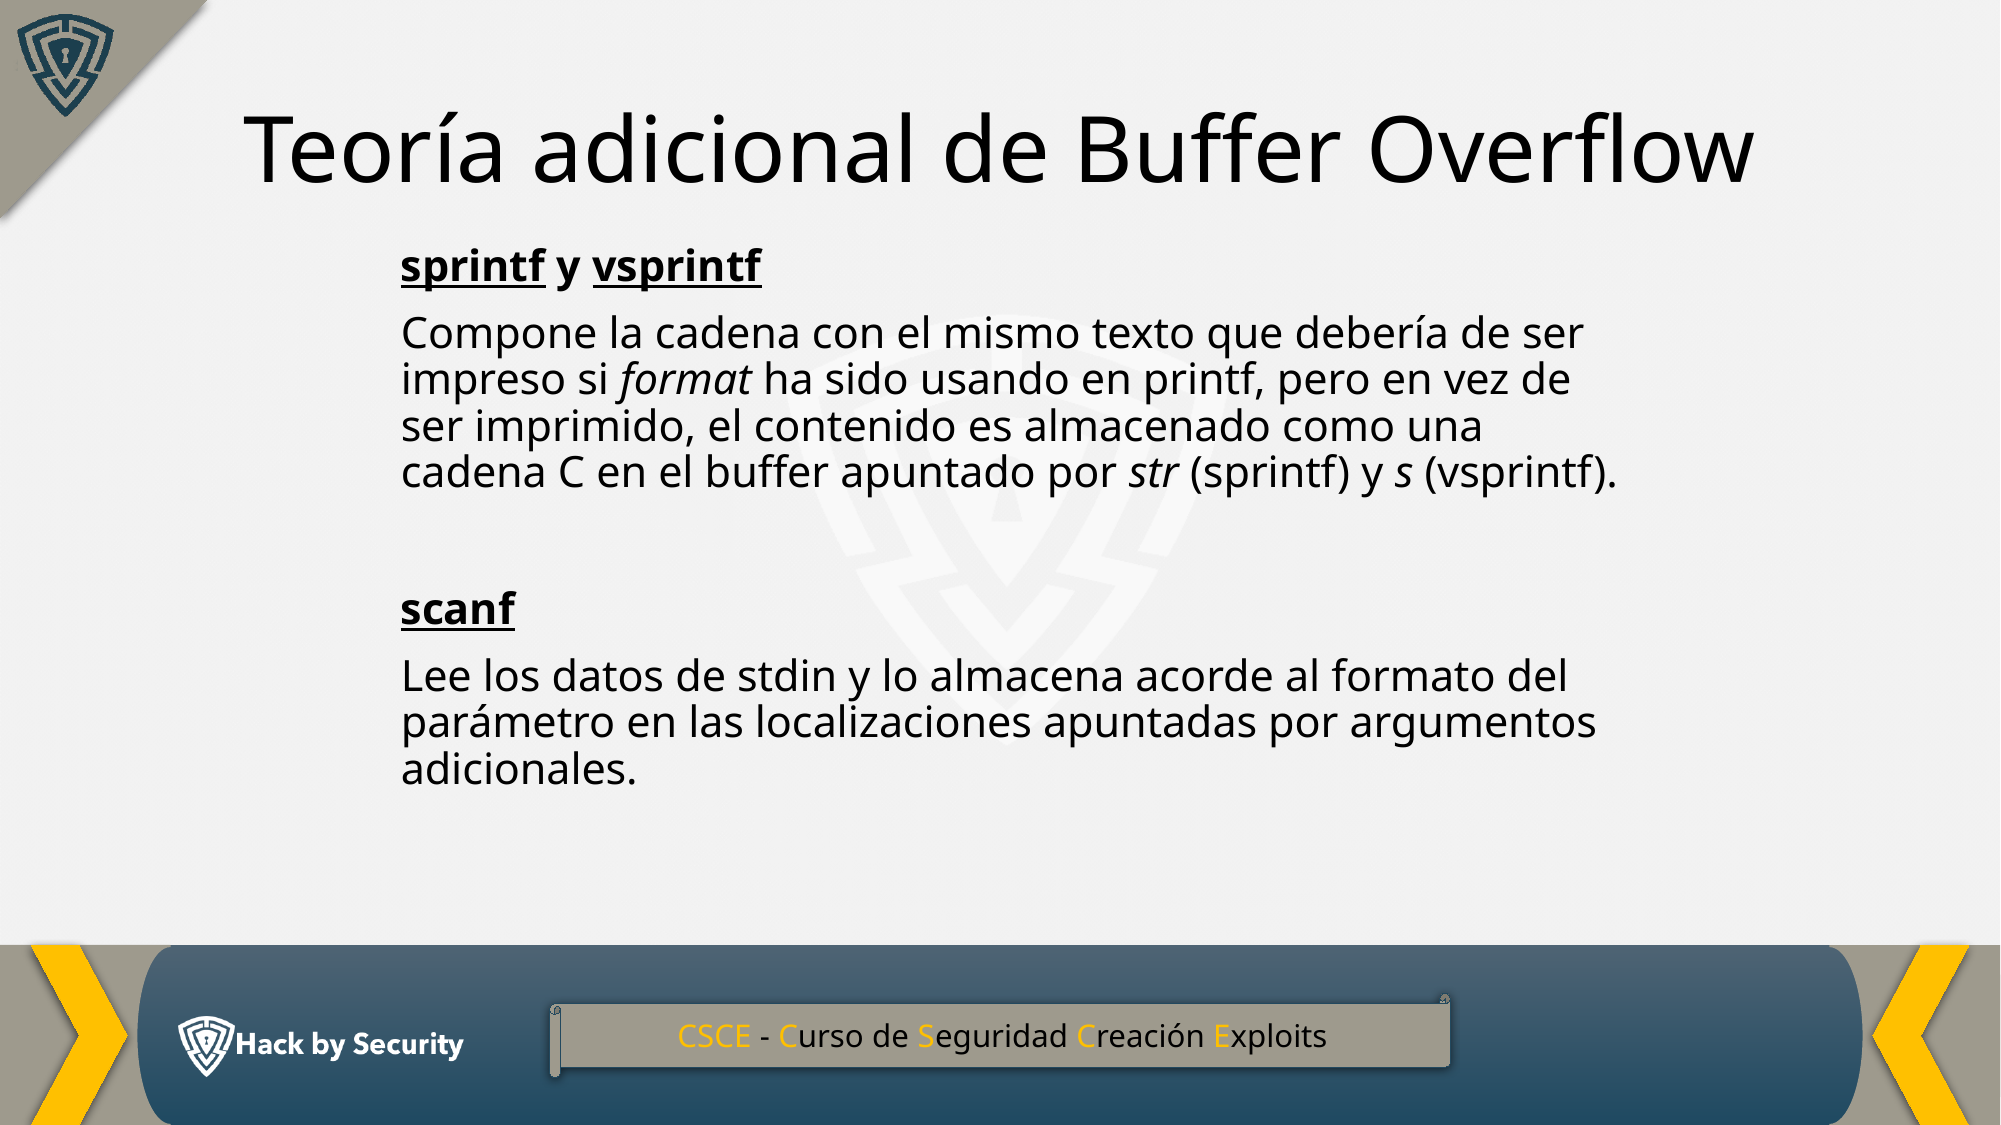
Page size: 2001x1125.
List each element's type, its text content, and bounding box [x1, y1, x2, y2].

picture [170, 1014, 485, 1080]
list sprintf y vsprintf Compone la cadena con el mismo texto que debería de ser impreso si format ha sido usando en printf, pero en vez de ser imprimido, el contenido es almacenado como una cadena C en el buffer apuntado por str (sprintf) y s (vsprintf). scanf Lee los datos de stdin y lo almacena acorde al formato del parámetro en las localizaciones apuntadas por argumentos adicionales. [385, 302, 1650, 841]
text_box Teoría adicional de Buffer Overflow [0, 3, 2000, 302]
